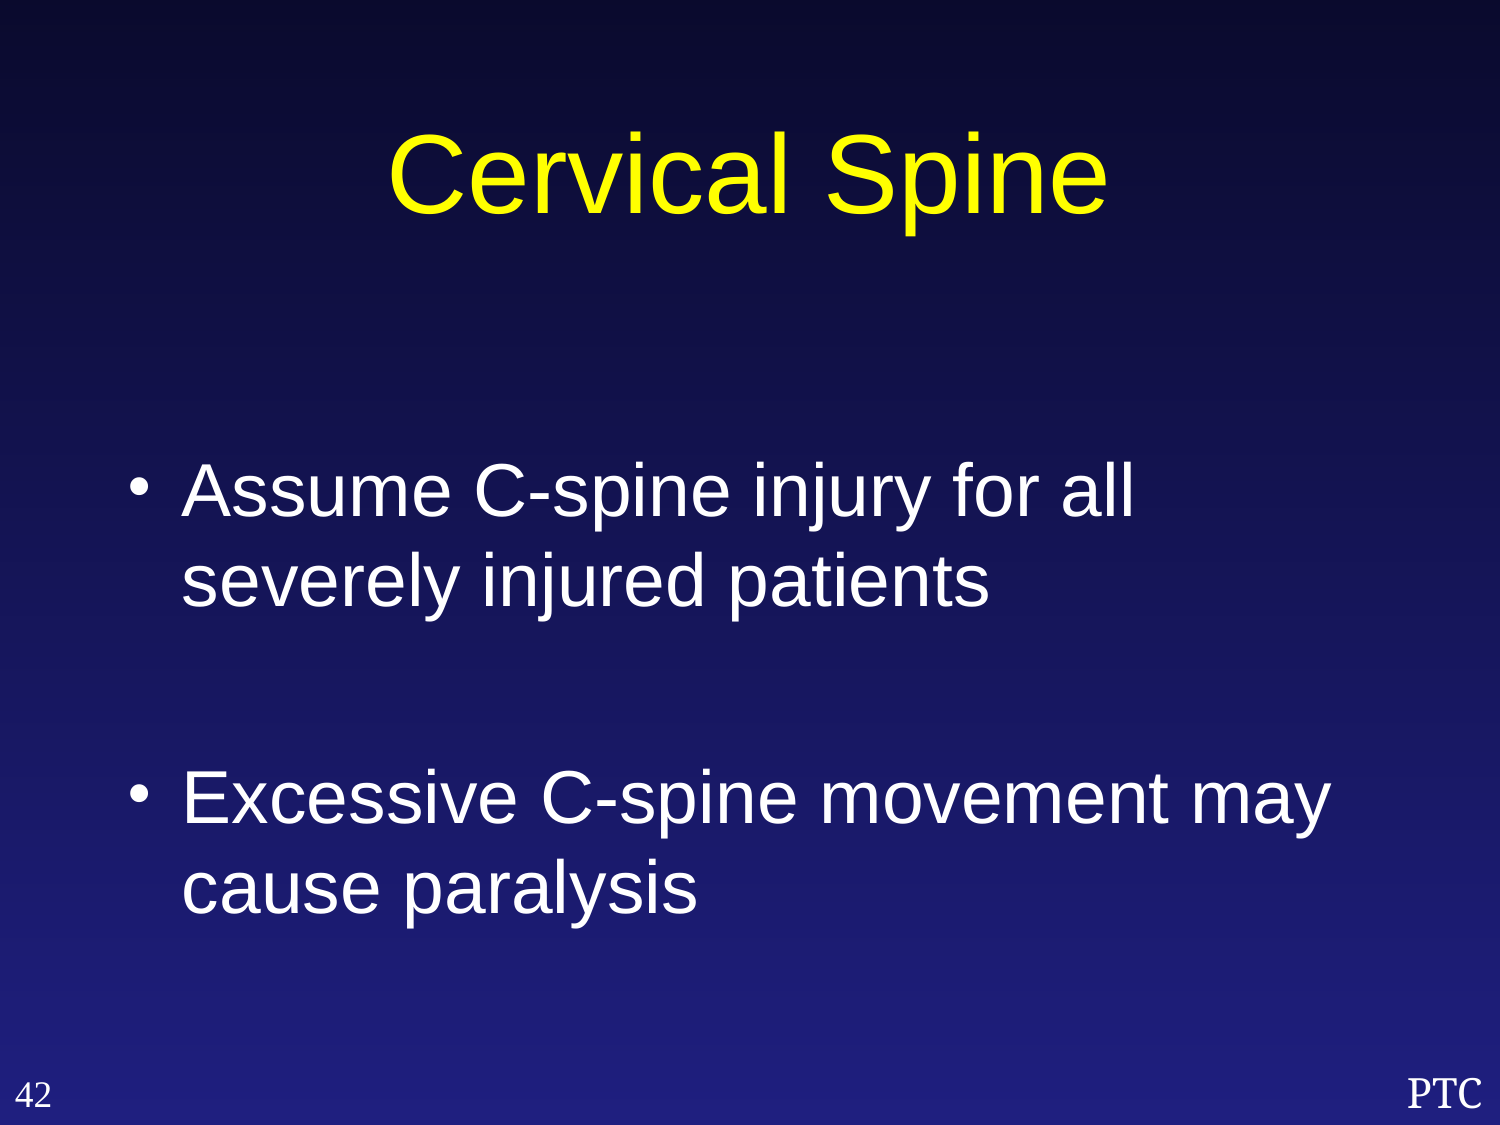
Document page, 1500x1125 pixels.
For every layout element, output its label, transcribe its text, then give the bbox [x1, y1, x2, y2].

text_box 42 [0, 1061, 68, 1123]
text_box Cervical Spine [111, 75, 1387, 263]
text_box Assume C-spine injury for all severely injured patients Excessive C-spine movement may cause paralysis [111, 324, 1388, 1000]
